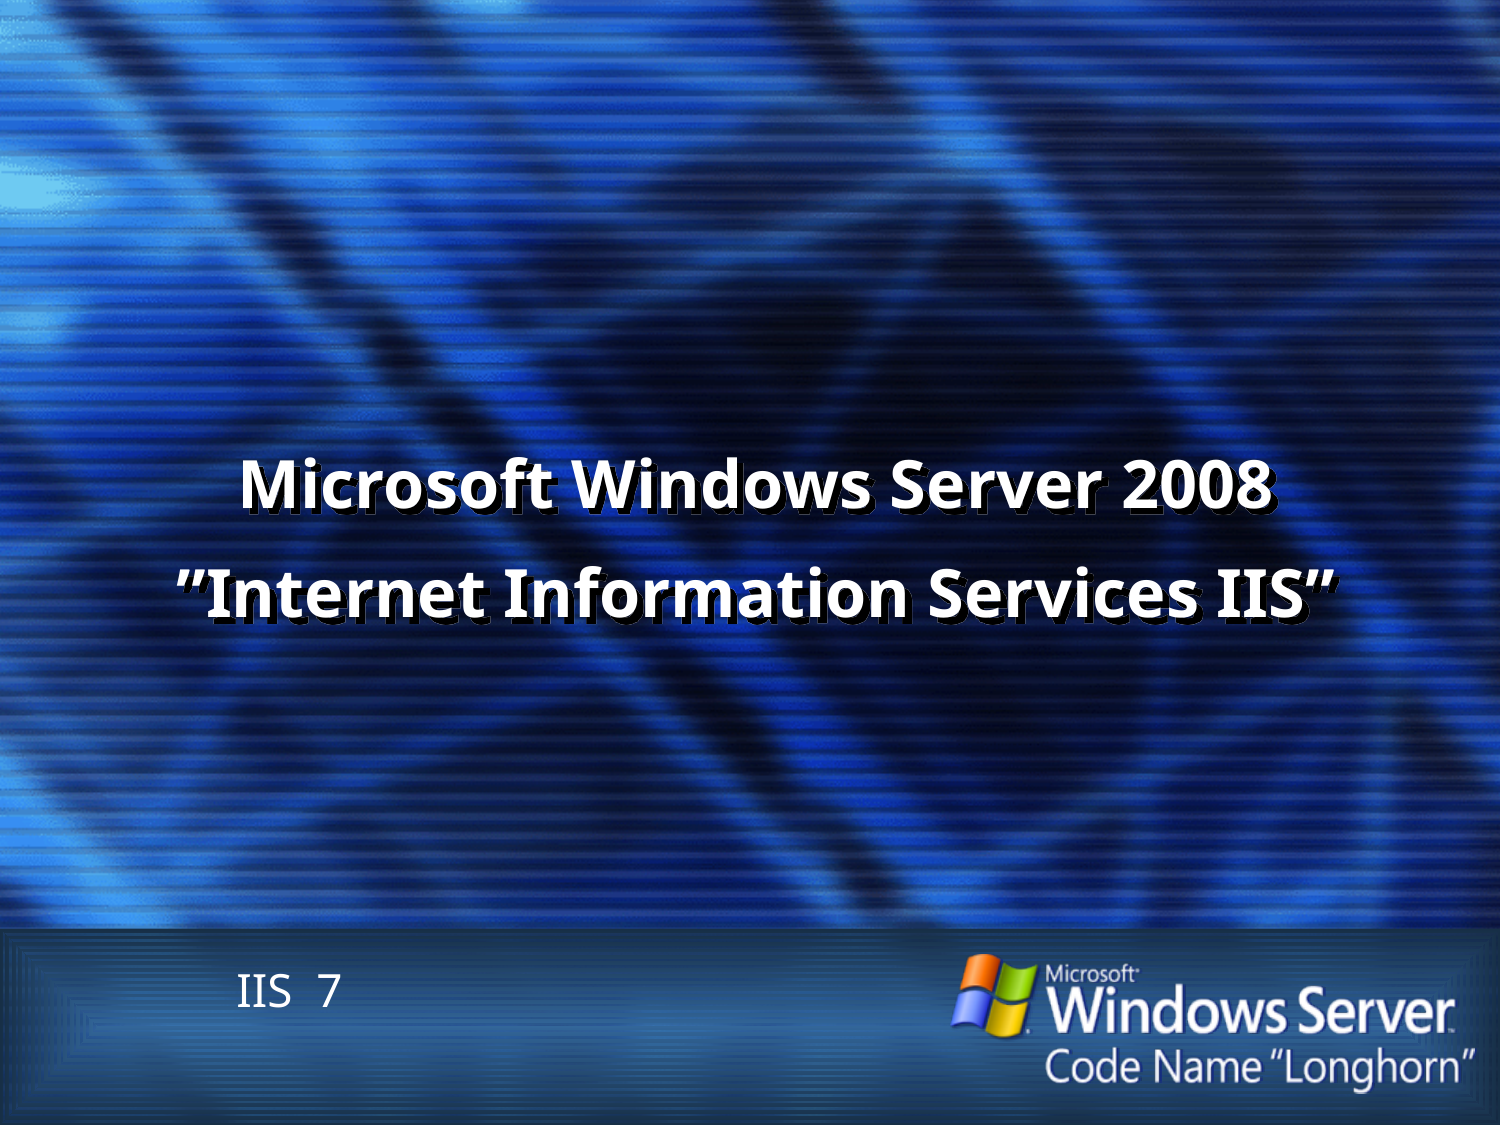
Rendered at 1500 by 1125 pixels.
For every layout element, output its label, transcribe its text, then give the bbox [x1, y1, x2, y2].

text_box IIS 7 [221, 954, 358, 1024]
text_box [0, 928, 1500, 1125]
picture [0, 0, 1500, 928]
title Microsoft Windows Server 2008 ”Internet Information Services IIS” [88, 408, 1424, 664]
picture [950, 954, 1475, 1094]
